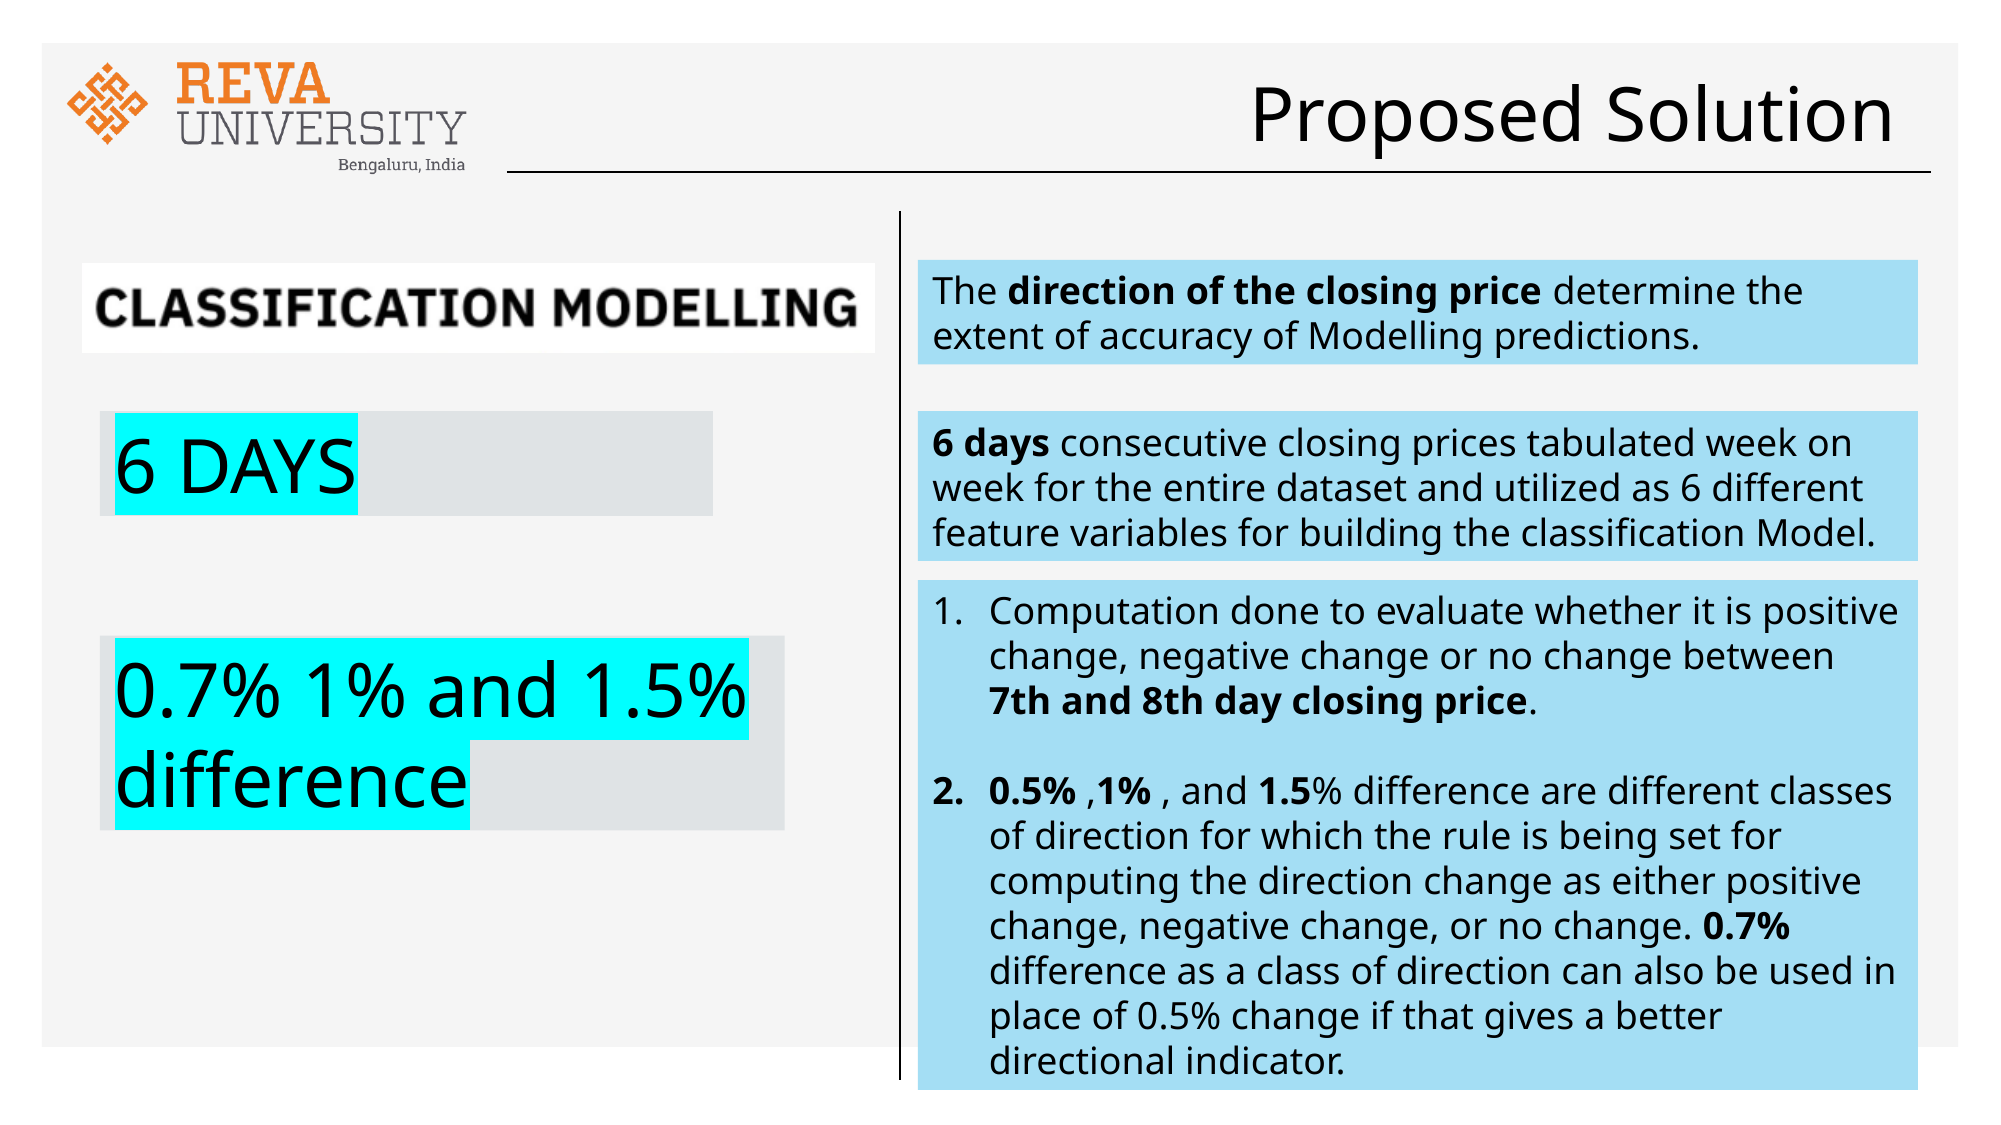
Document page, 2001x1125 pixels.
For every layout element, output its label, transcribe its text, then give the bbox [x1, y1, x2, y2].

text_box Computation done to evaluate whether it is positive change, negative change or no change between 7th and 8th day closing price. 0.5% ,1% , and 1.5% difference are different classes of direction for which the rule is being set for computing the direction change as either positive change, negative change, or no change. 0.7% difference as a class of direction can also be used in place of 0.5% change if that gives a better directional indicator. [917, 580, 1918, 1090]
text_box 0.7% 1% and 1.5% difference [99, 635, 785, 831]
text_box The direction of the closing price determine the extent of accuracy of Modelling predictions. [917, 259, 1918, 365]
title Proposed Solution [555, 62, 1931, 173]
text_box 6 days consecutive closing prices tabulated week on week for the entire dataset and utilized as 6 different feature variables for building the classification Model. [917, 411, 1918, 561]
text_box 6 DAYS [99, 411, 713, 516]
picture [82, 263, 875, 353]
picture [65, 62, 467, 176]
